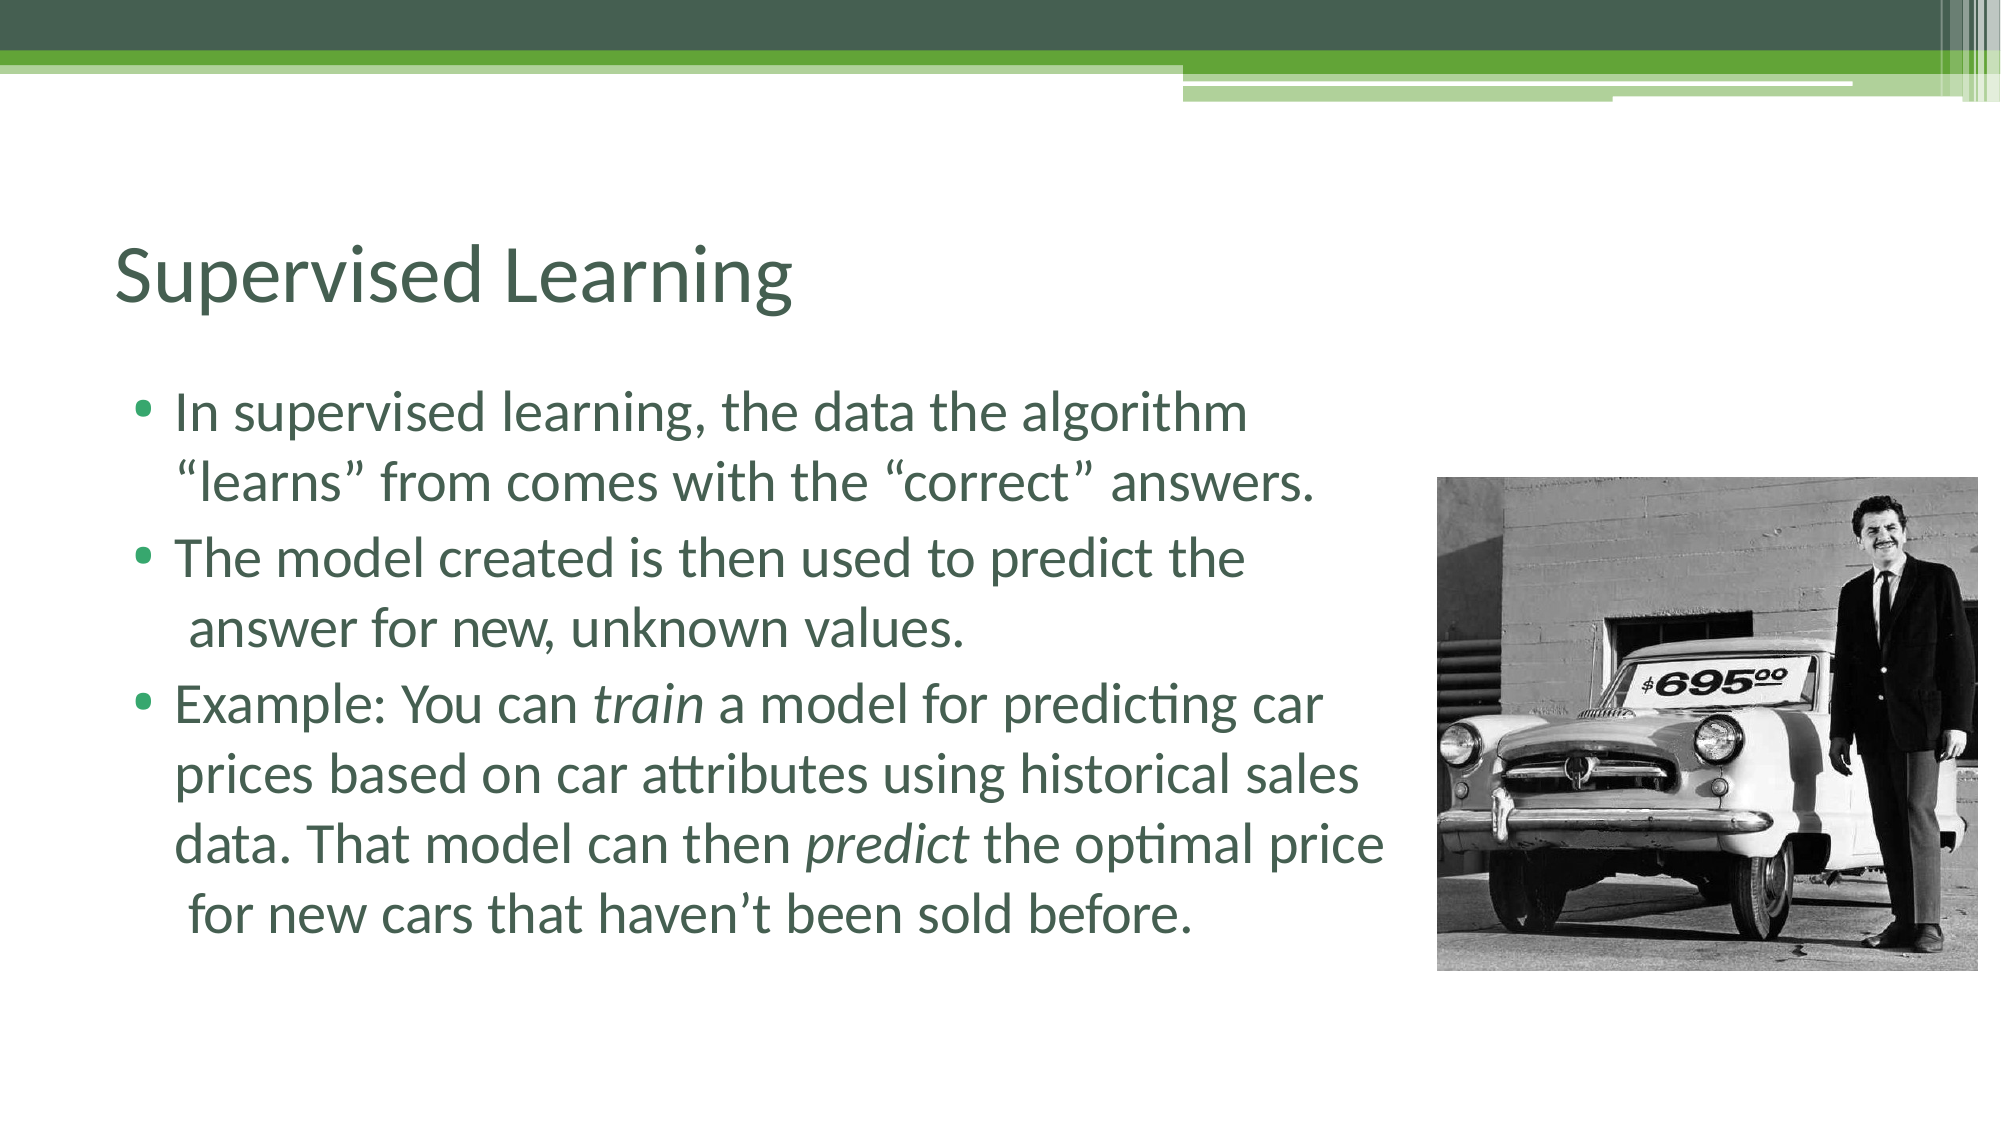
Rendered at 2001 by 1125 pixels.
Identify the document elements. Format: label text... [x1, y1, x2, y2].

text_box In supervised learning, the data the algorithm “learns” from comes with the “correct” answers. The model created is then used to predict the answer for new, unknown values. Example: You can train a model for predicting car prices based on car attributes using historical sales data. That model can then predict the optimal price for new cars that haven’t been sold before. [130, 370, 1396, 945]
title Supervised Learning [112, 217, 798, 408]
picture [1437, 476, 1978, 971]
